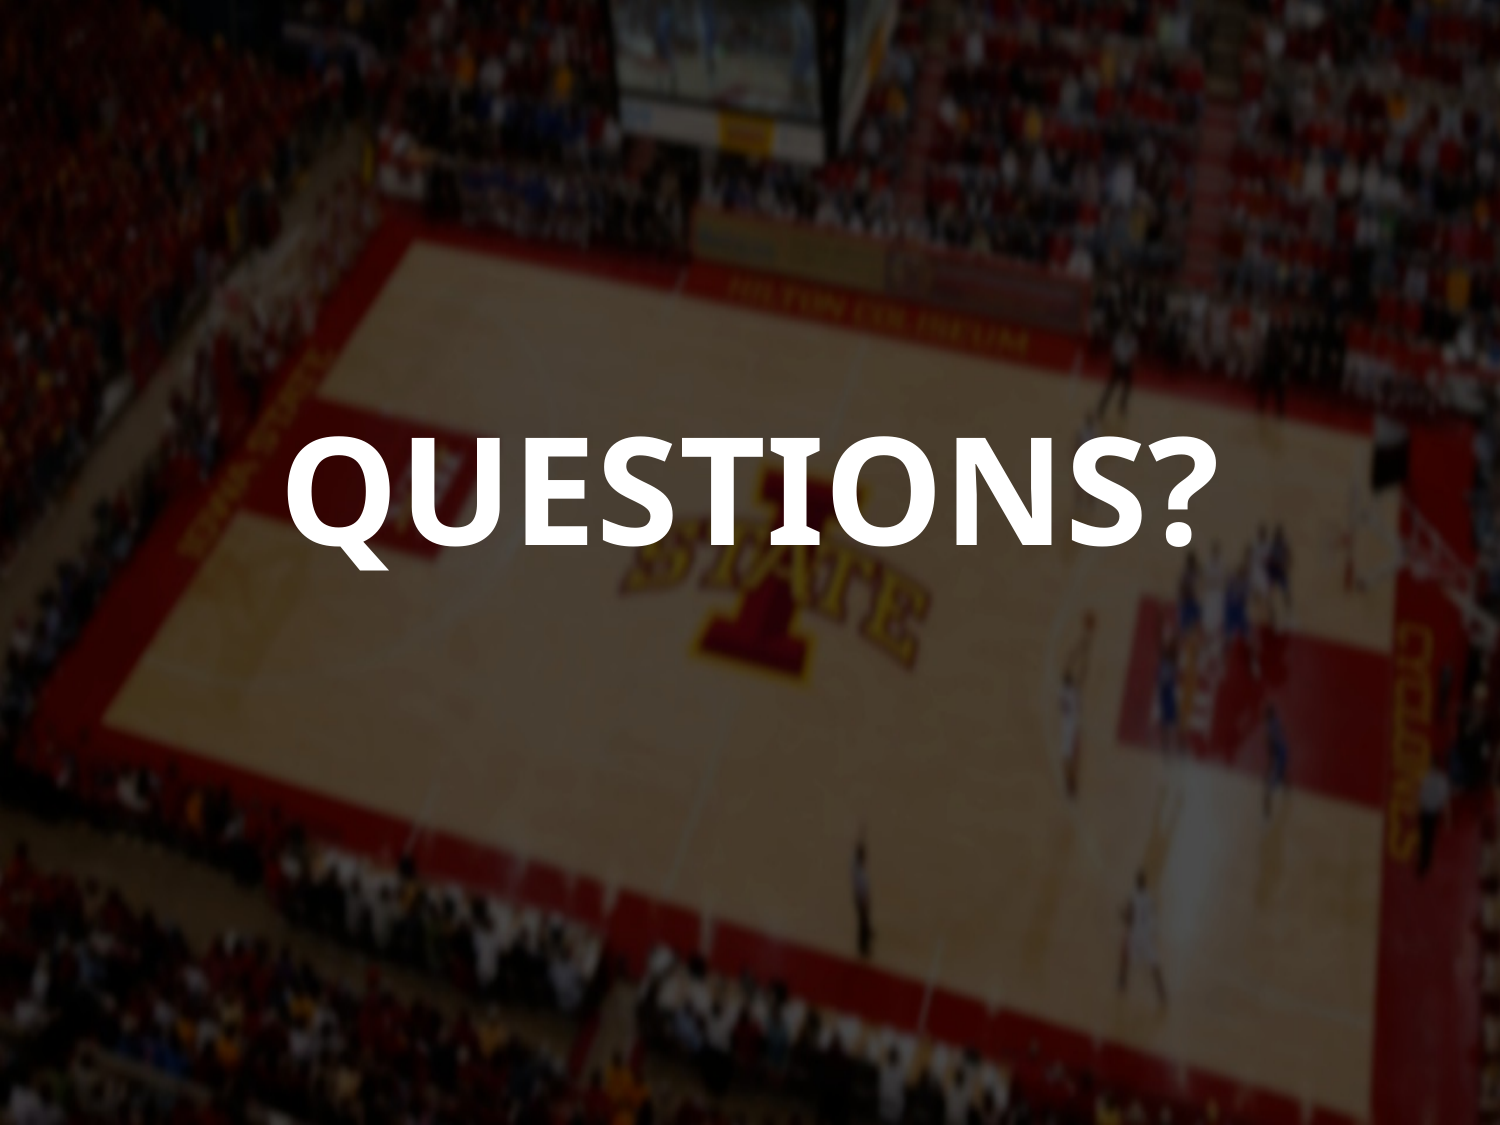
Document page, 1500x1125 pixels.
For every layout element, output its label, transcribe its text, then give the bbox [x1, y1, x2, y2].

picture [0, 0, 1500, 1125]
title QUESTIONS? [112, 372, 1388, 591]
